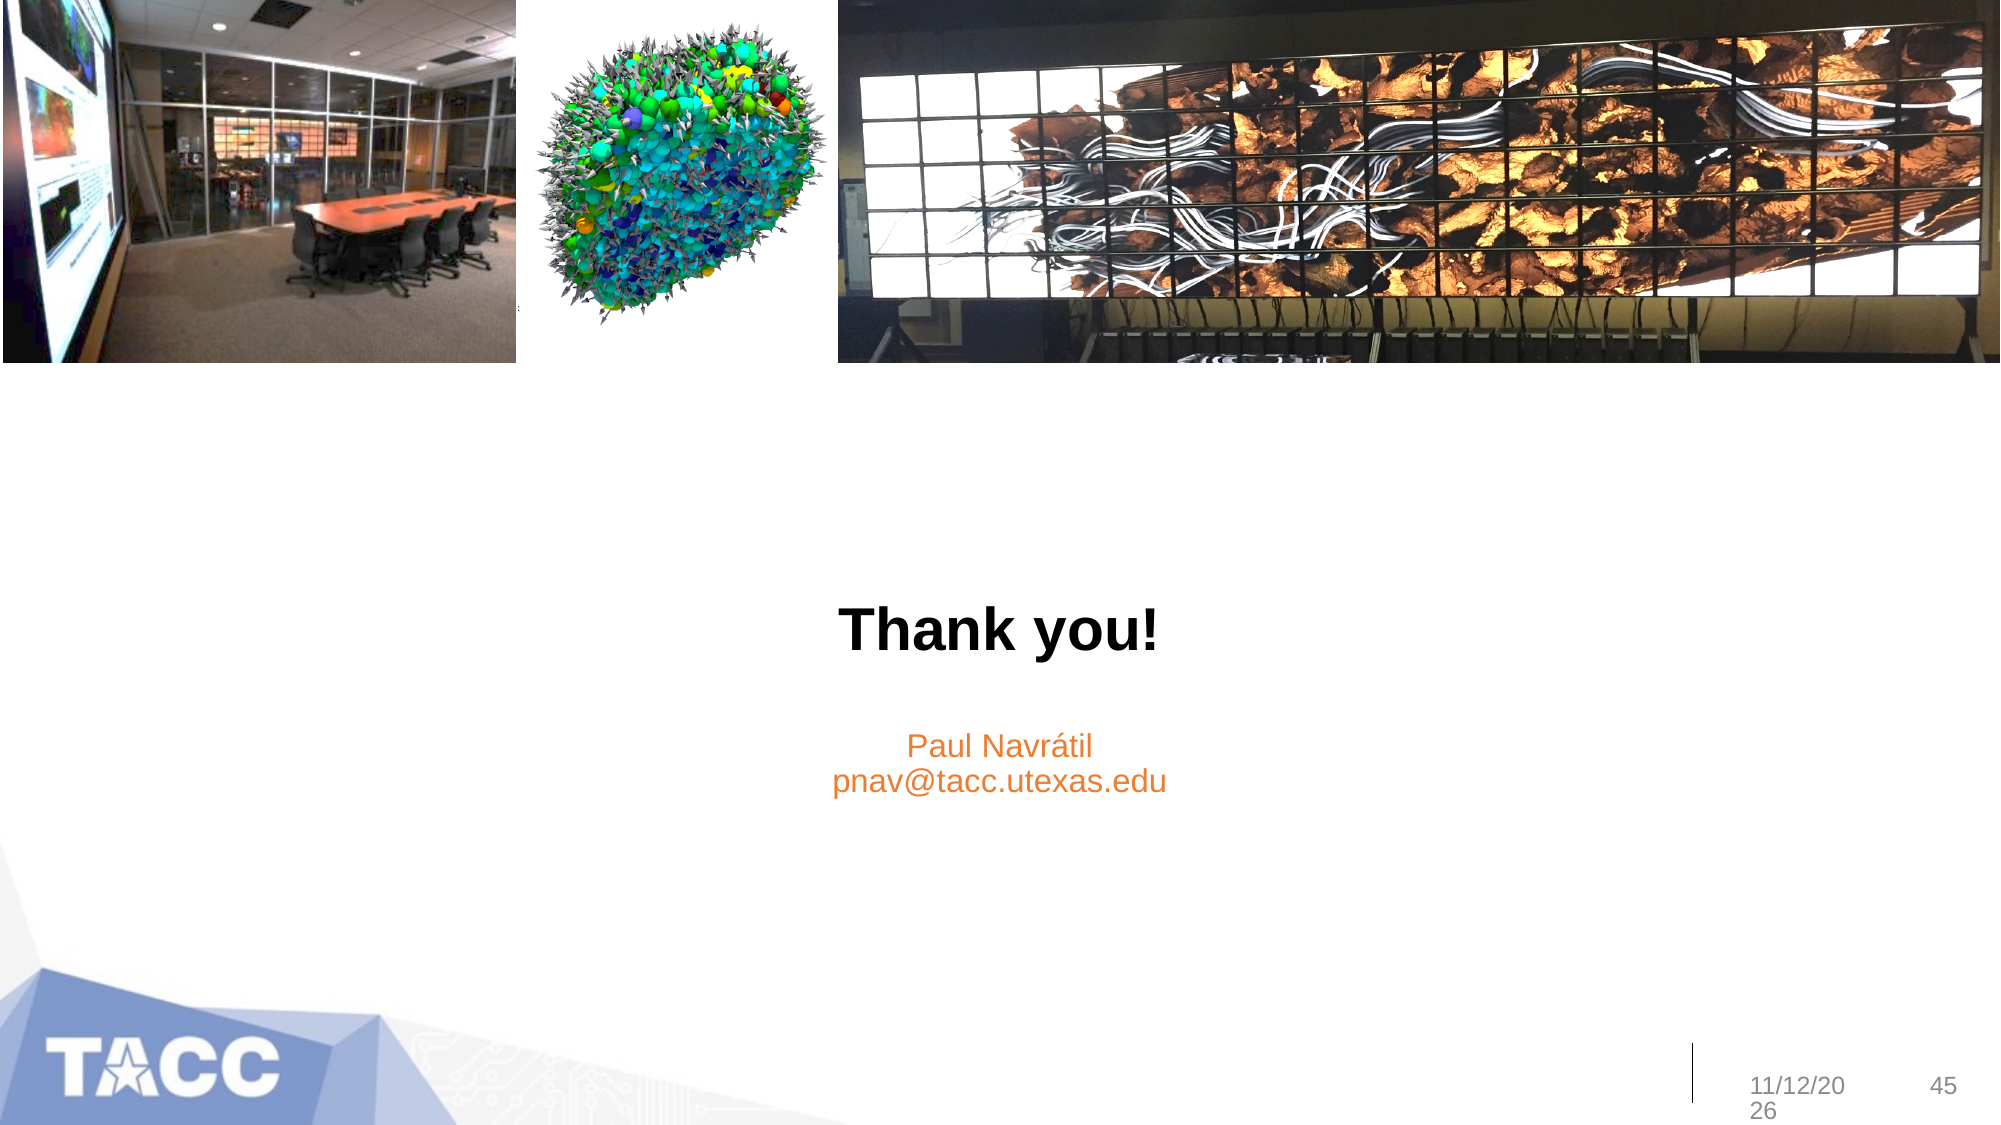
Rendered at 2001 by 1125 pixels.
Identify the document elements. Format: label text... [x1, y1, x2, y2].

picture [0, 0, 2001, 1125]
slide_number 45 [1887, 1066, 1973, 1104]
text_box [3, 0, 2000, 363]
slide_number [1734, 1066, 1863, 1104]
title Thank you! Paul Navrátil pnav@tacc.utexas.edu [0, 590, 2000, 886]
